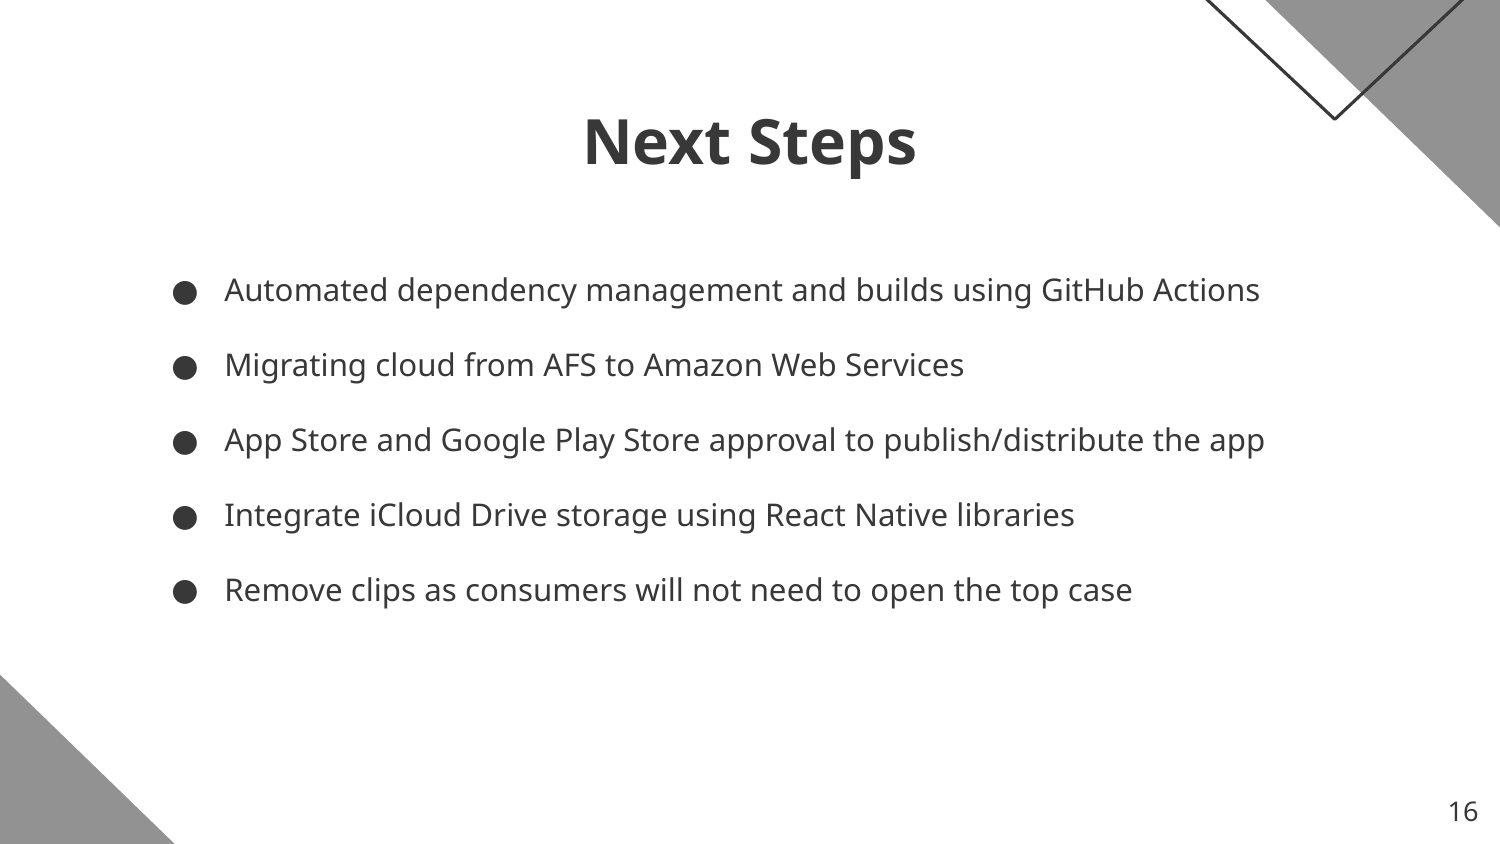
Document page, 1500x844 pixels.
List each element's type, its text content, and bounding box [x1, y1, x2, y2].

slide_number ‹#› [1403, 779, 1494, 844]
title Next Steps [117, 87, 1383, 174]
text_box Automated dependency management and builds using GitHub Actions Migrating cloud from AFS to Amazon Web Services App Store and Google Play Store approval to publish/distribute the app Integrate iCloud Drive storage using React Native libraries Remove clips as consumers will not need to open the top case [134, 218, 1285, 623]
